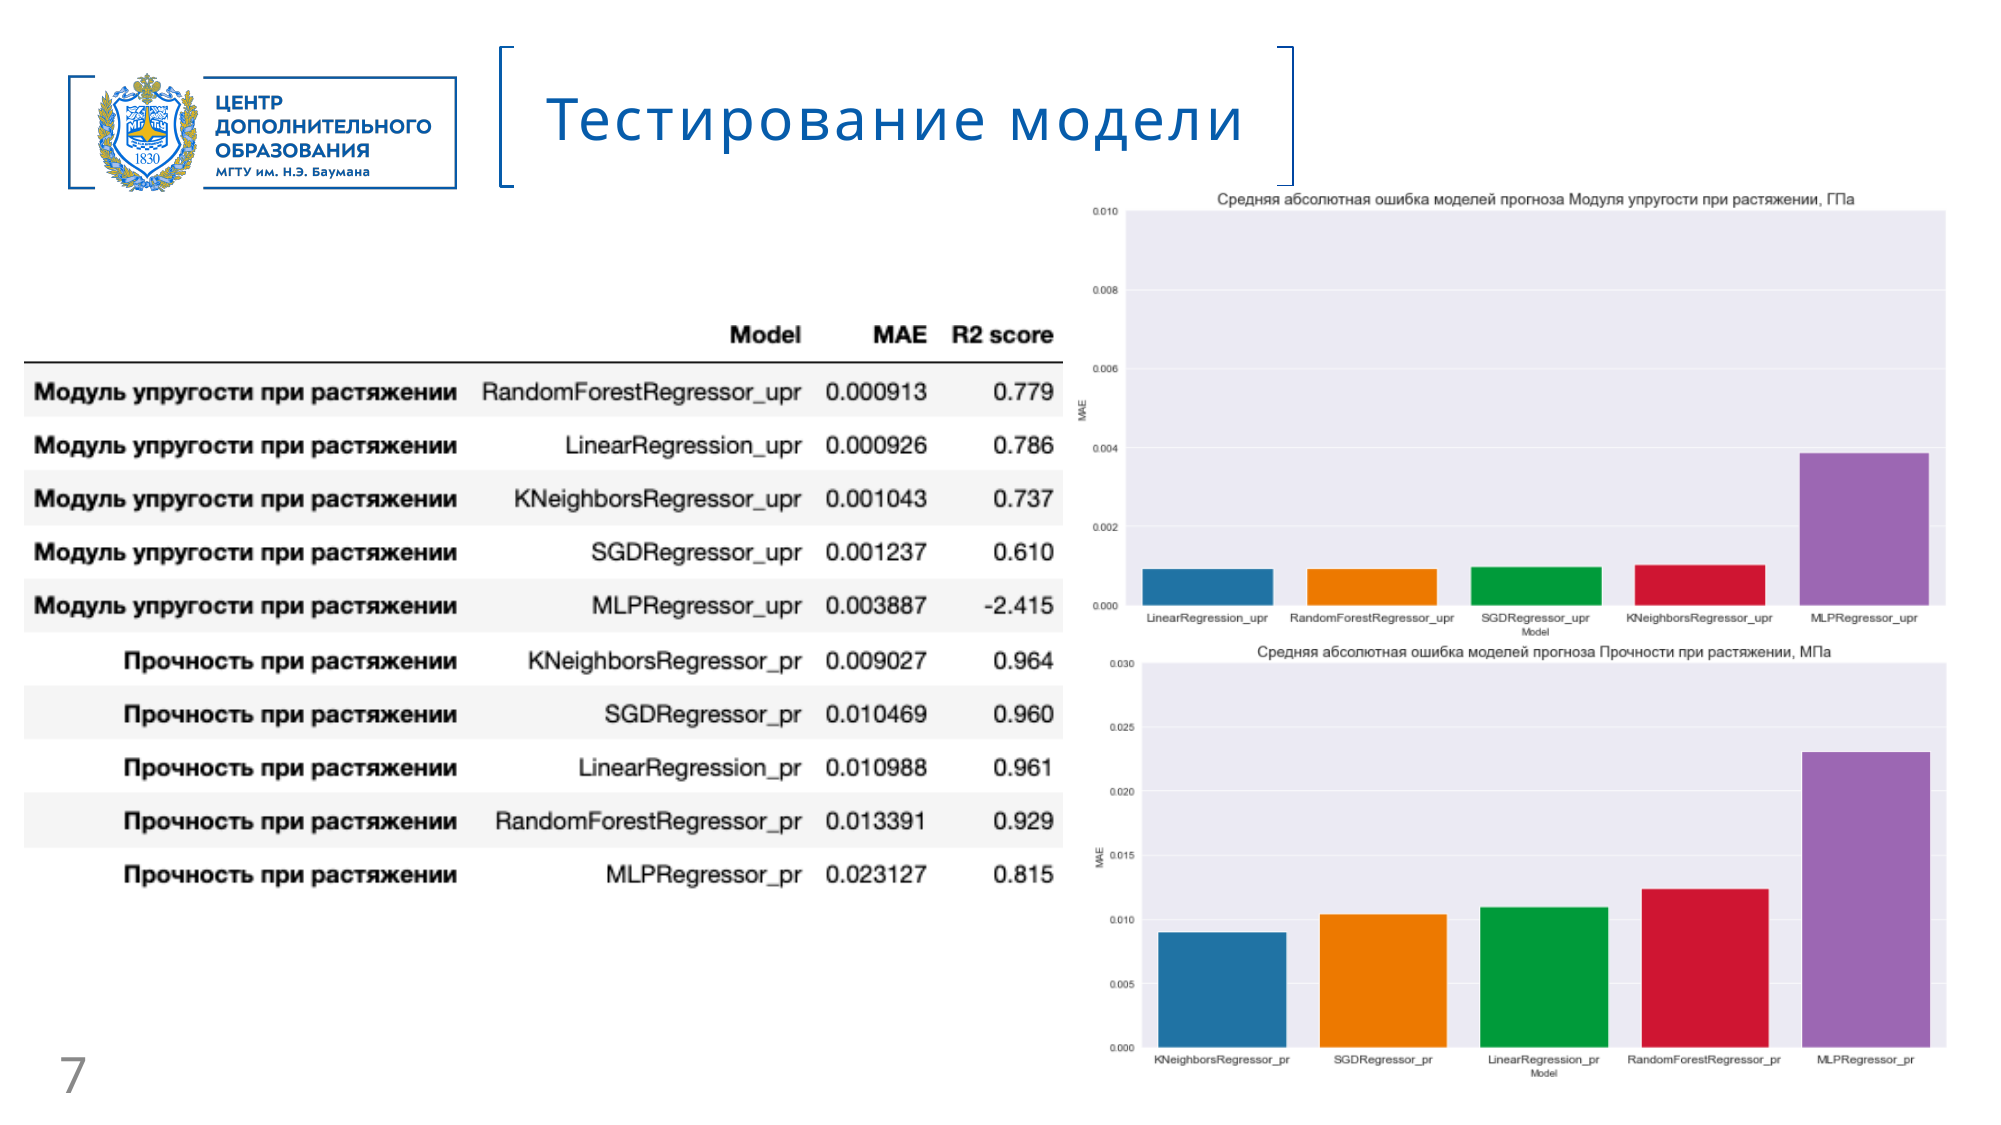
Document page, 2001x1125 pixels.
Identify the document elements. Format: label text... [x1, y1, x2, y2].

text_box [499, 46, 1294, 187]
picture [68, 73, 457, 192]
slide_number 7 [44, 1055, 149, 1101]
picture [24, 185, 1976, 1079]
